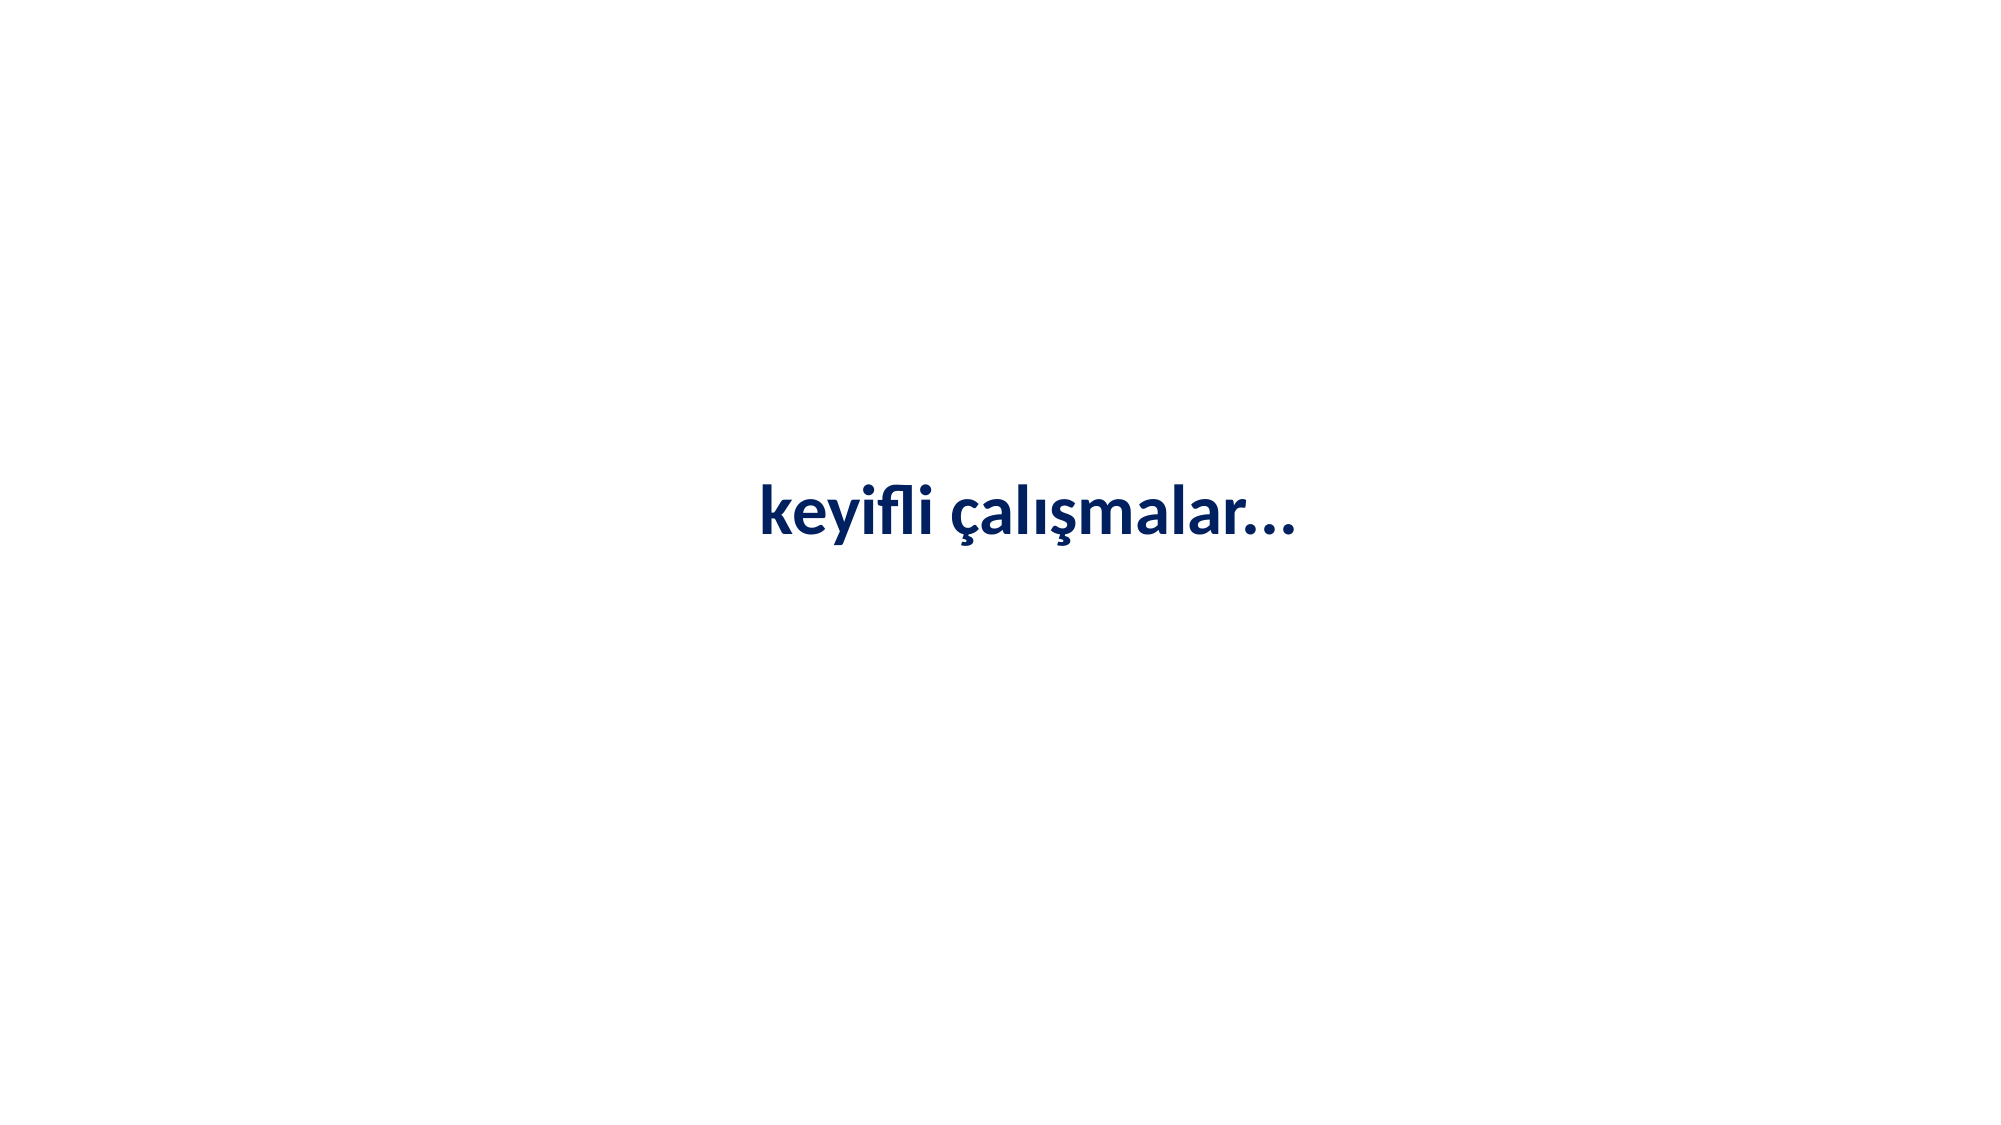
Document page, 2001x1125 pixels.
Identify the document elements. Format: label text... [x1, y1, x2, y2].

text_box keyifli çalışmalar... [243, 479, 1816, 894]
